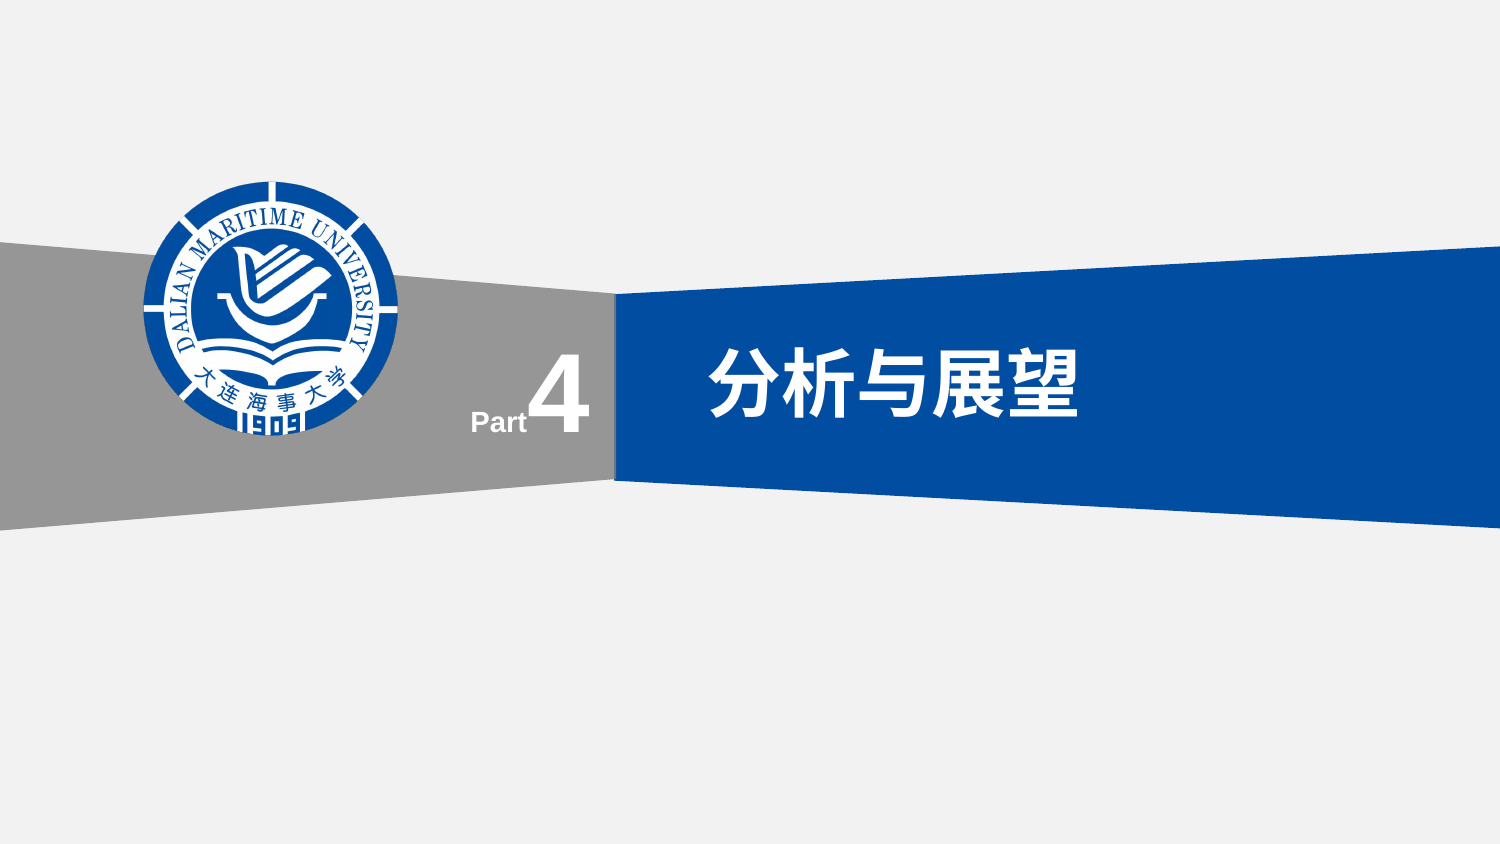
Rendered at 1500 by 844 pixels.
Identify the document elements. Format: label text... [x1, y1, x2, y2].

text_box Part4 [459, 314, 602, 461]
text_box [613, 245, 1500, 530]
picture [133, 171, 408, 446]
text_box [0, 241, 618, 532]
text_box 分析与展望 [695, 331, 1094, 433]
